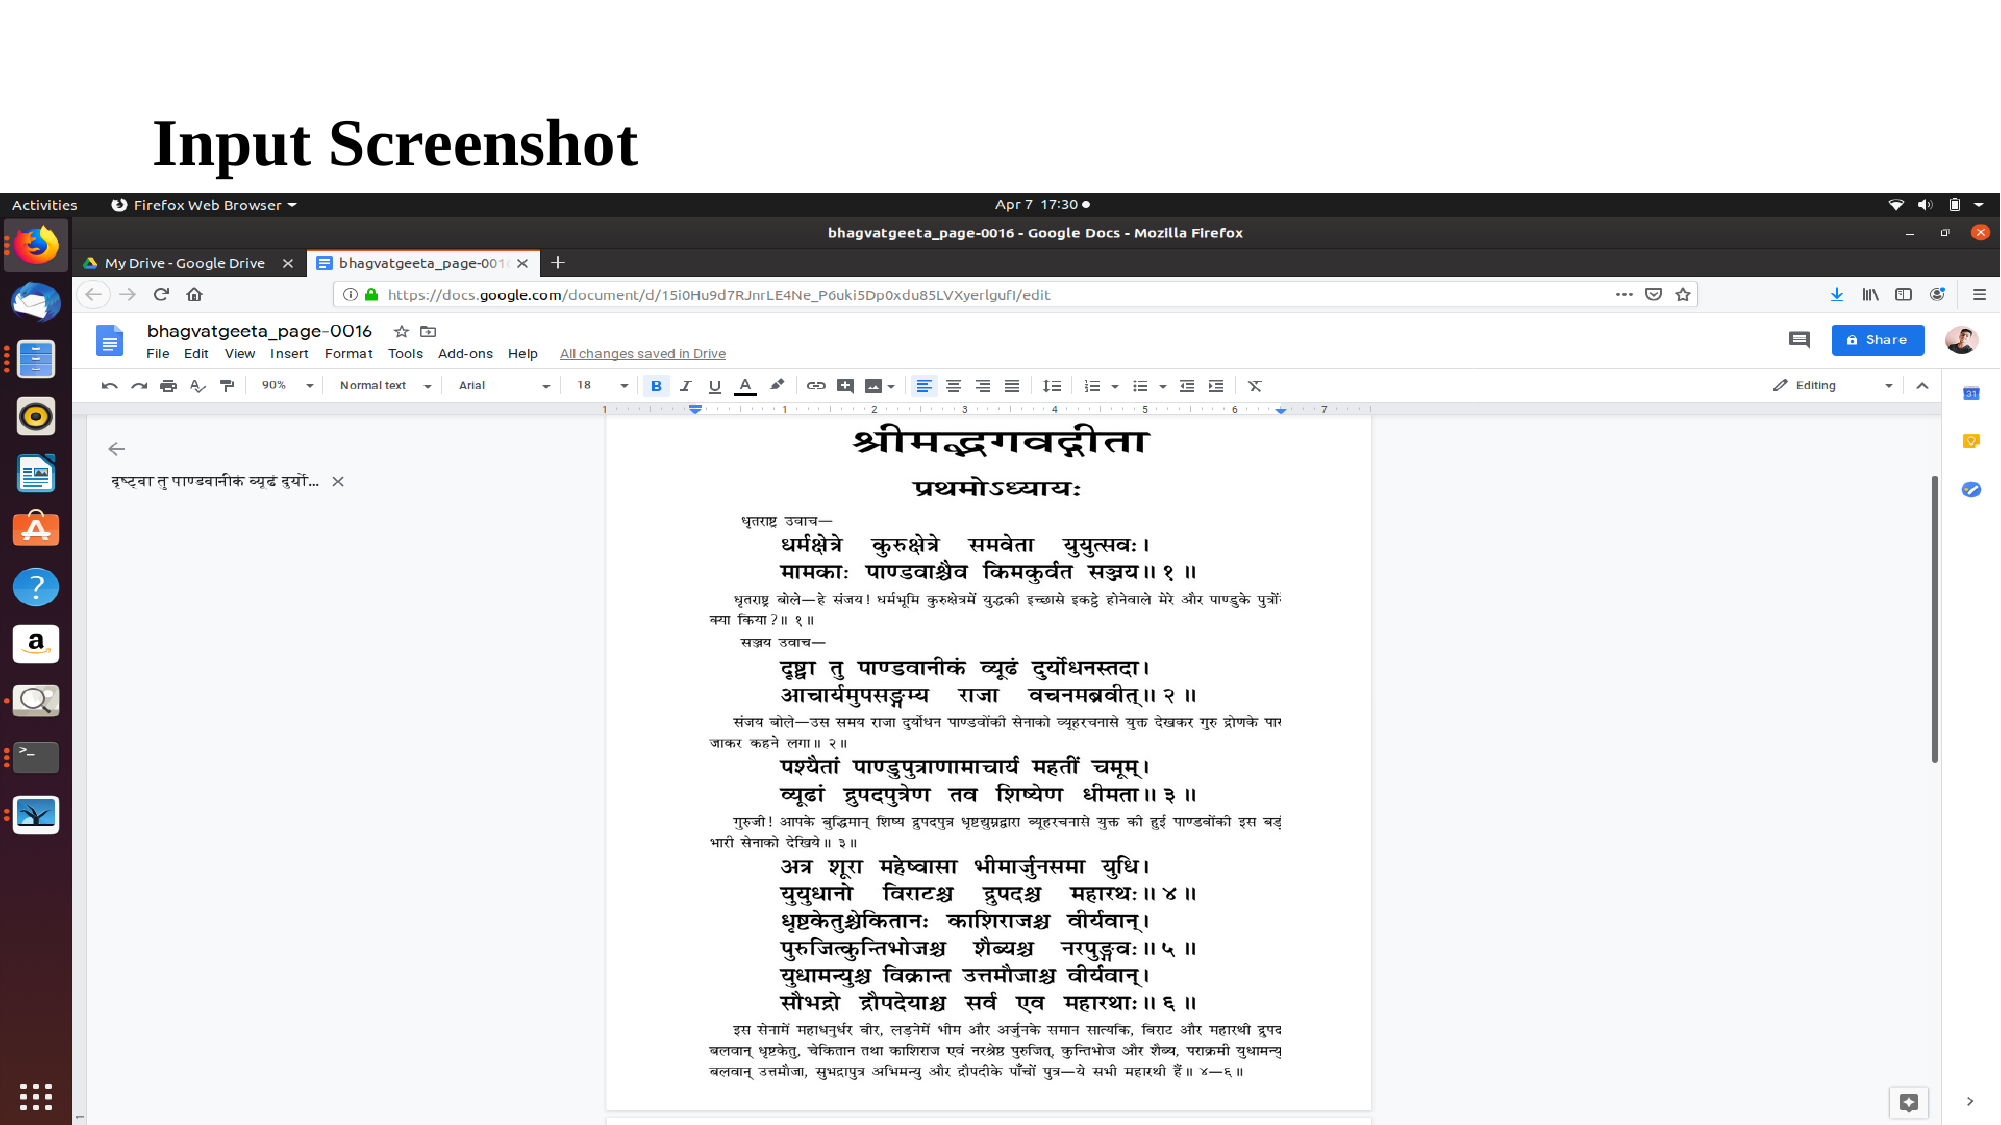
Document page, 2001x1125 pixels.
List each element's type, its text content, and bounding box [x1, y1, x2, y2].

title Input Screenshot [137, 59, 797, 193]
picture [0, 193, 2000, 1125]
